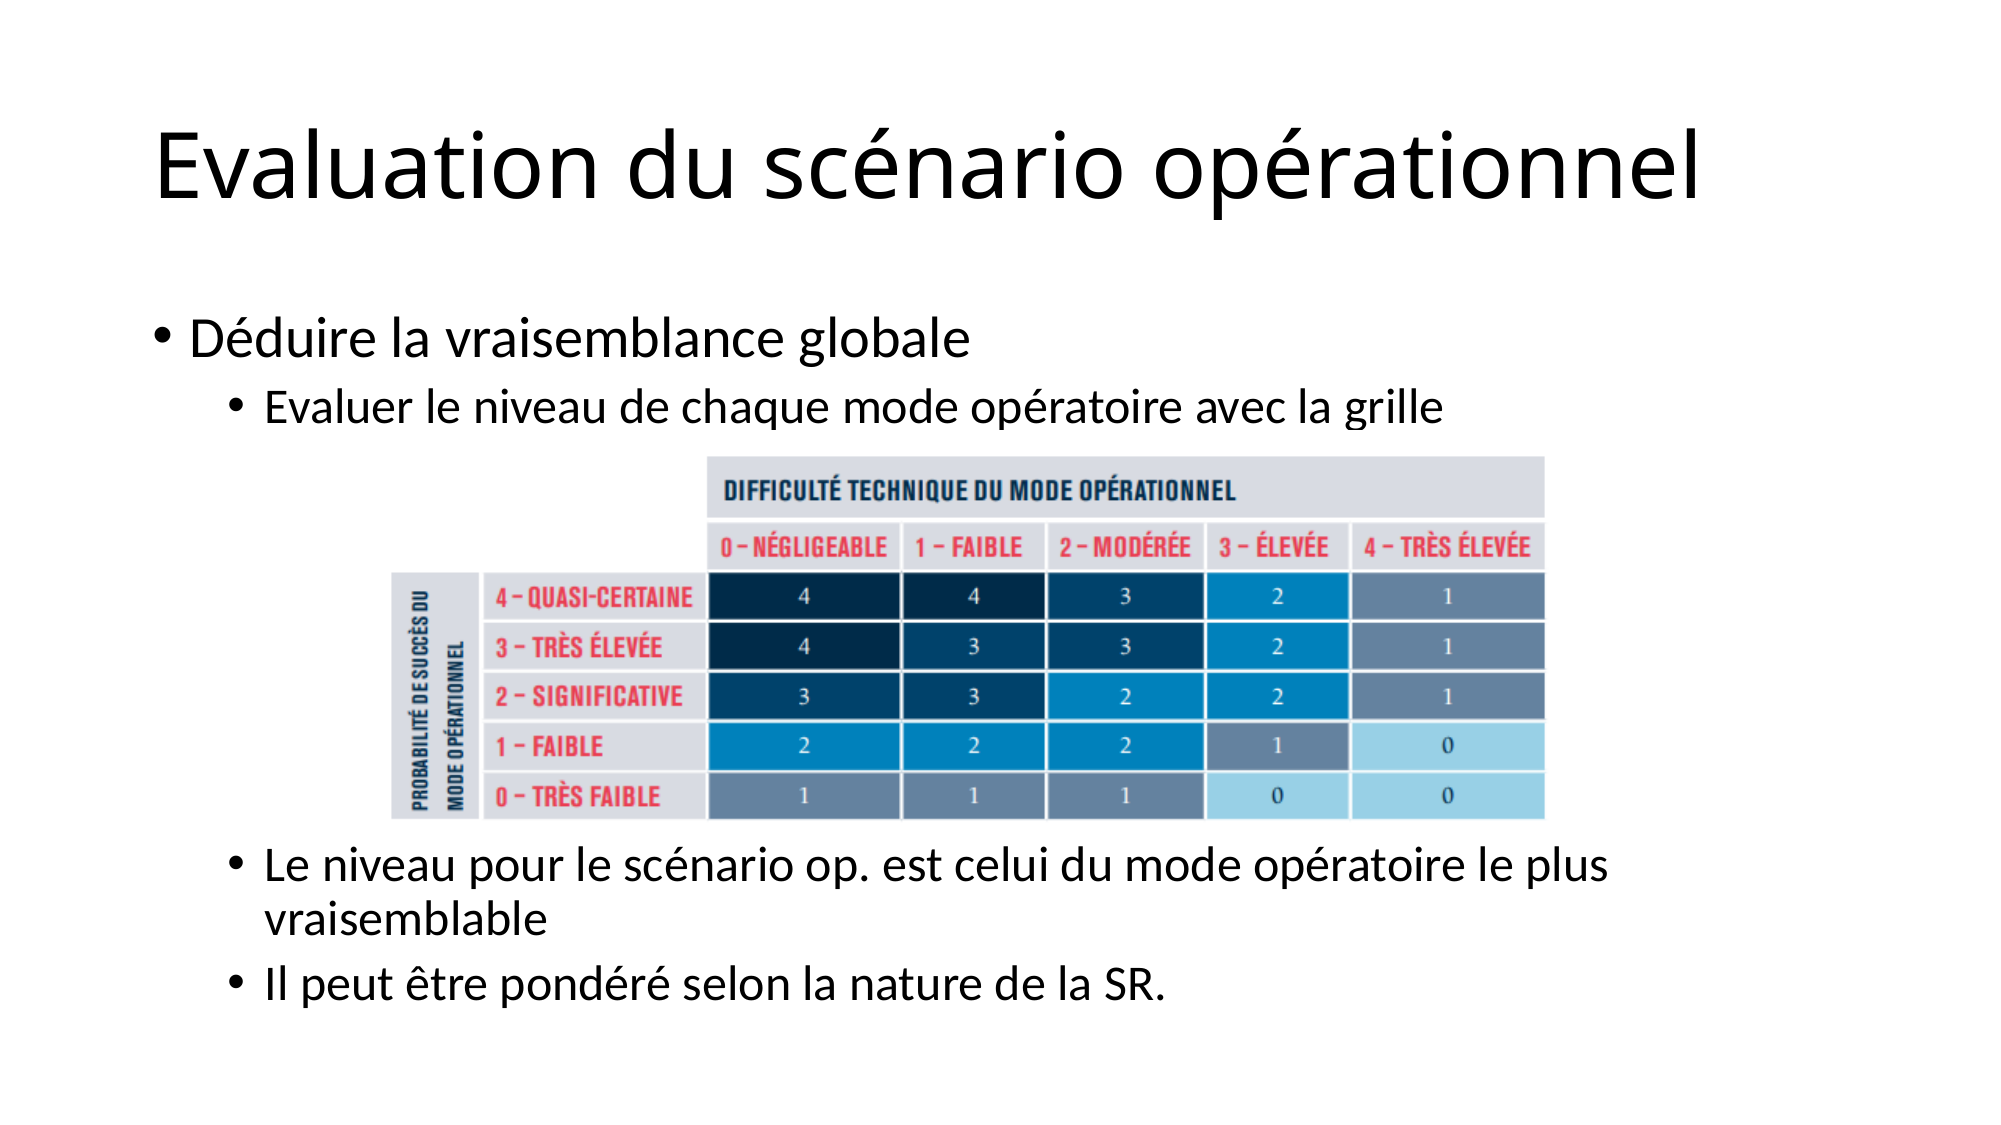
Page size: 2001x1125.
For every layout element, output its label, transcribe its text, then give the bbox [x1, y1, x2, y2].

list Déduire la vraisemblance globale Evaluer le niveau de chaque mode opératoire avec la grille [137, 299, 1863, 448]
text_box Le niveau pour le scénario op. est celui du mode opératoire le plus vraisemblable Il peut être pondéré selon la nature de la SR. [137, 831, 1863, 1105]
picture [361, 430, 1609, 849]
title Evaluation du scénario opérationnel [137, 59, 1863, 278]
